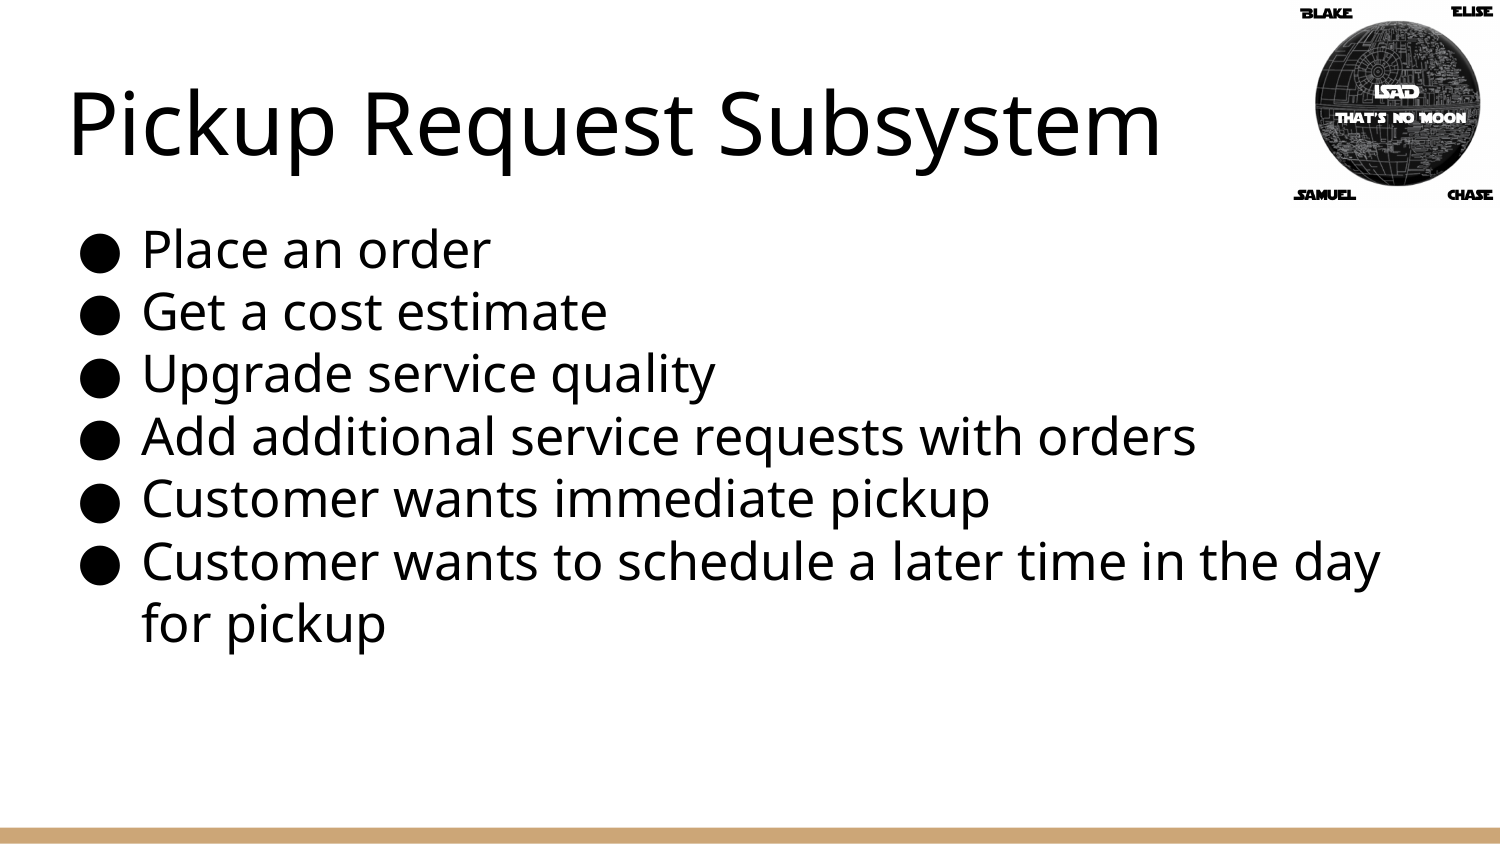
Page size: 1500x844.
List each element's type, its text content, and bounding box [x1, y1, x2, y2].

picture [1289, 0, 1500, 208]
title Pickup Request Subsystem [51, 51, 1284, 189]
list Place an order Get a cost estimate Upgrade service quality Add additional service requests with orders Customer wants immediate pickup Customer wants to schedule a later time in the day for pickup [51, 200, 1449, 752]
